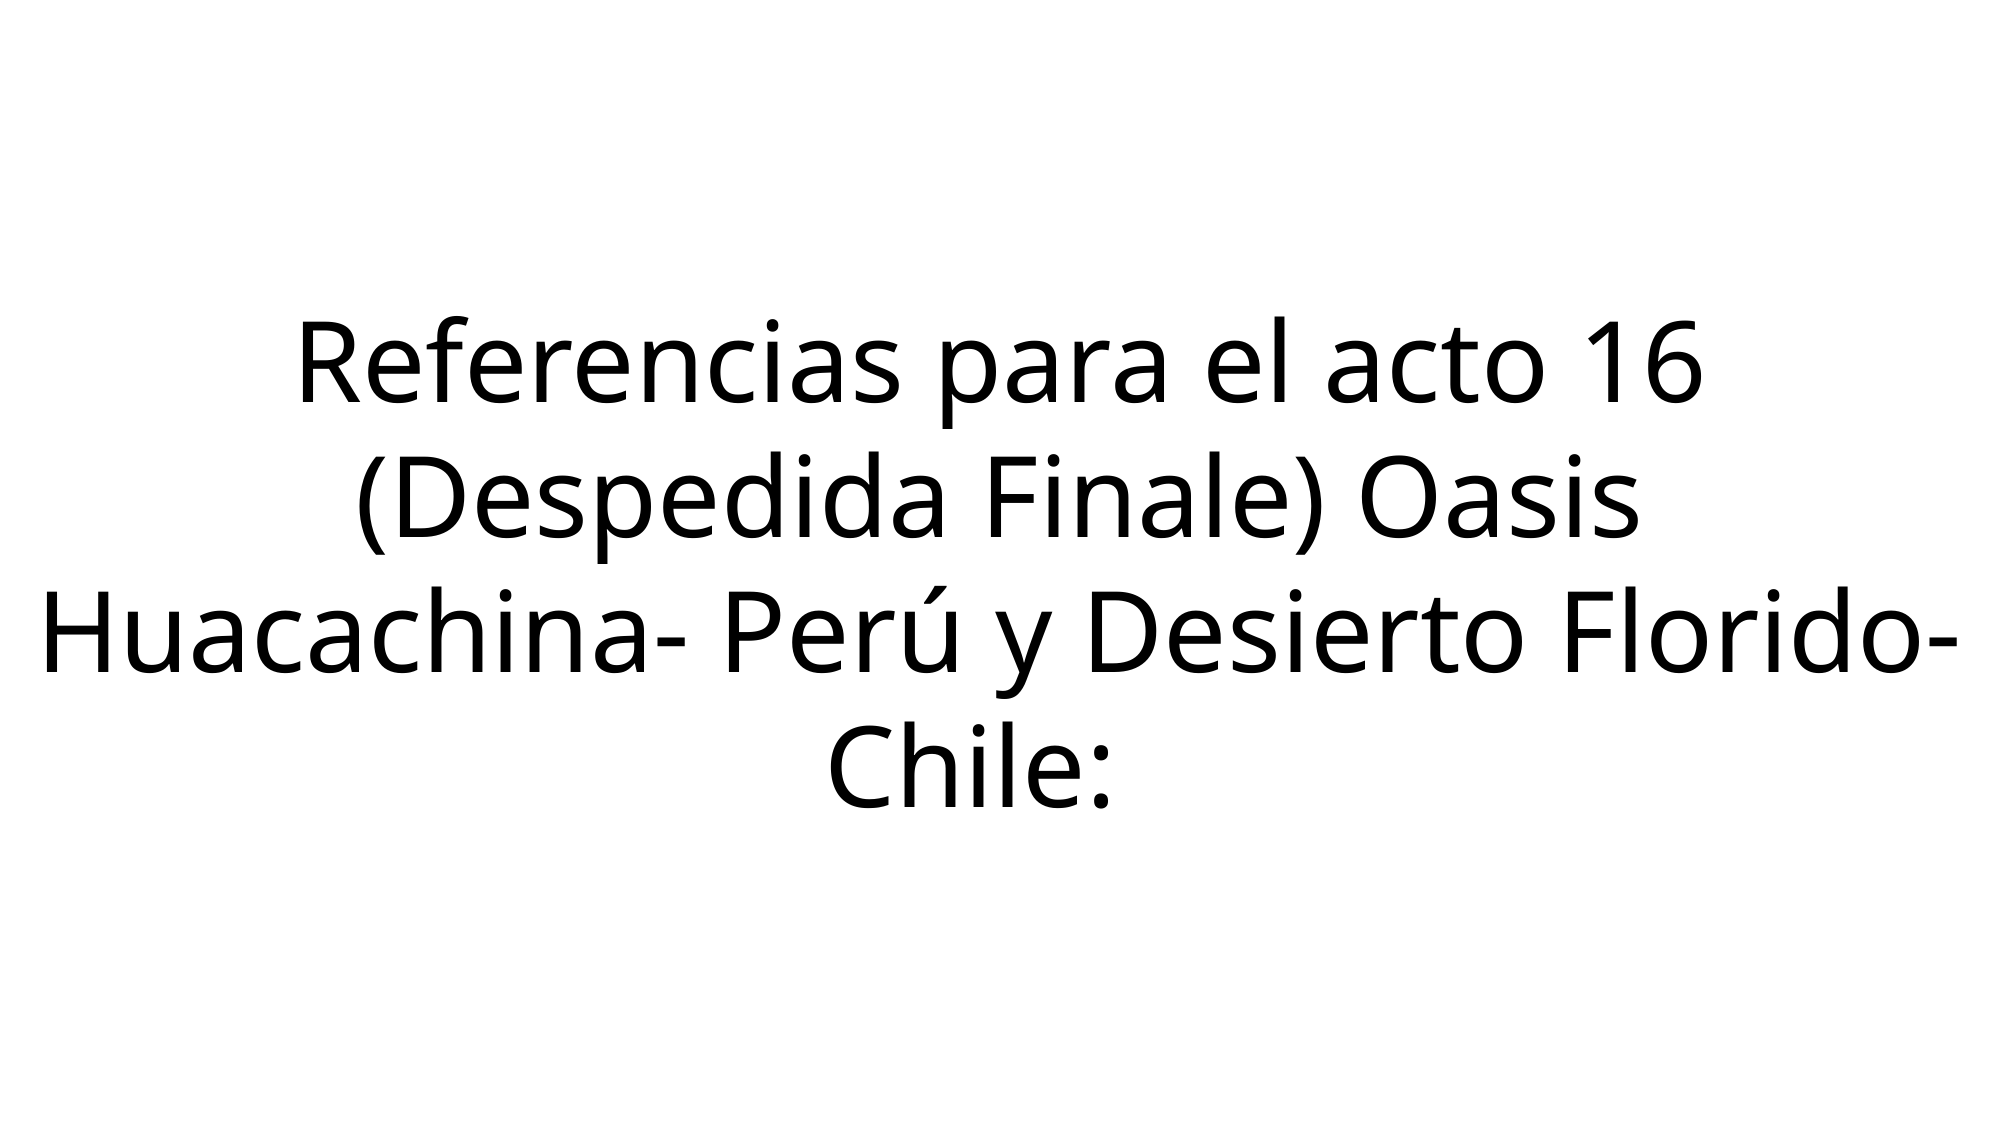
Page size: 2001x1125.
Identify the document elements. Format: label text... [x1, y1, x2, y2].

text_box Referencias para el acto 16 (Despedida Finale) Oasis Huacachina- Perú y Desierto Florido- Chile: [0, 282, 2000, 837]
